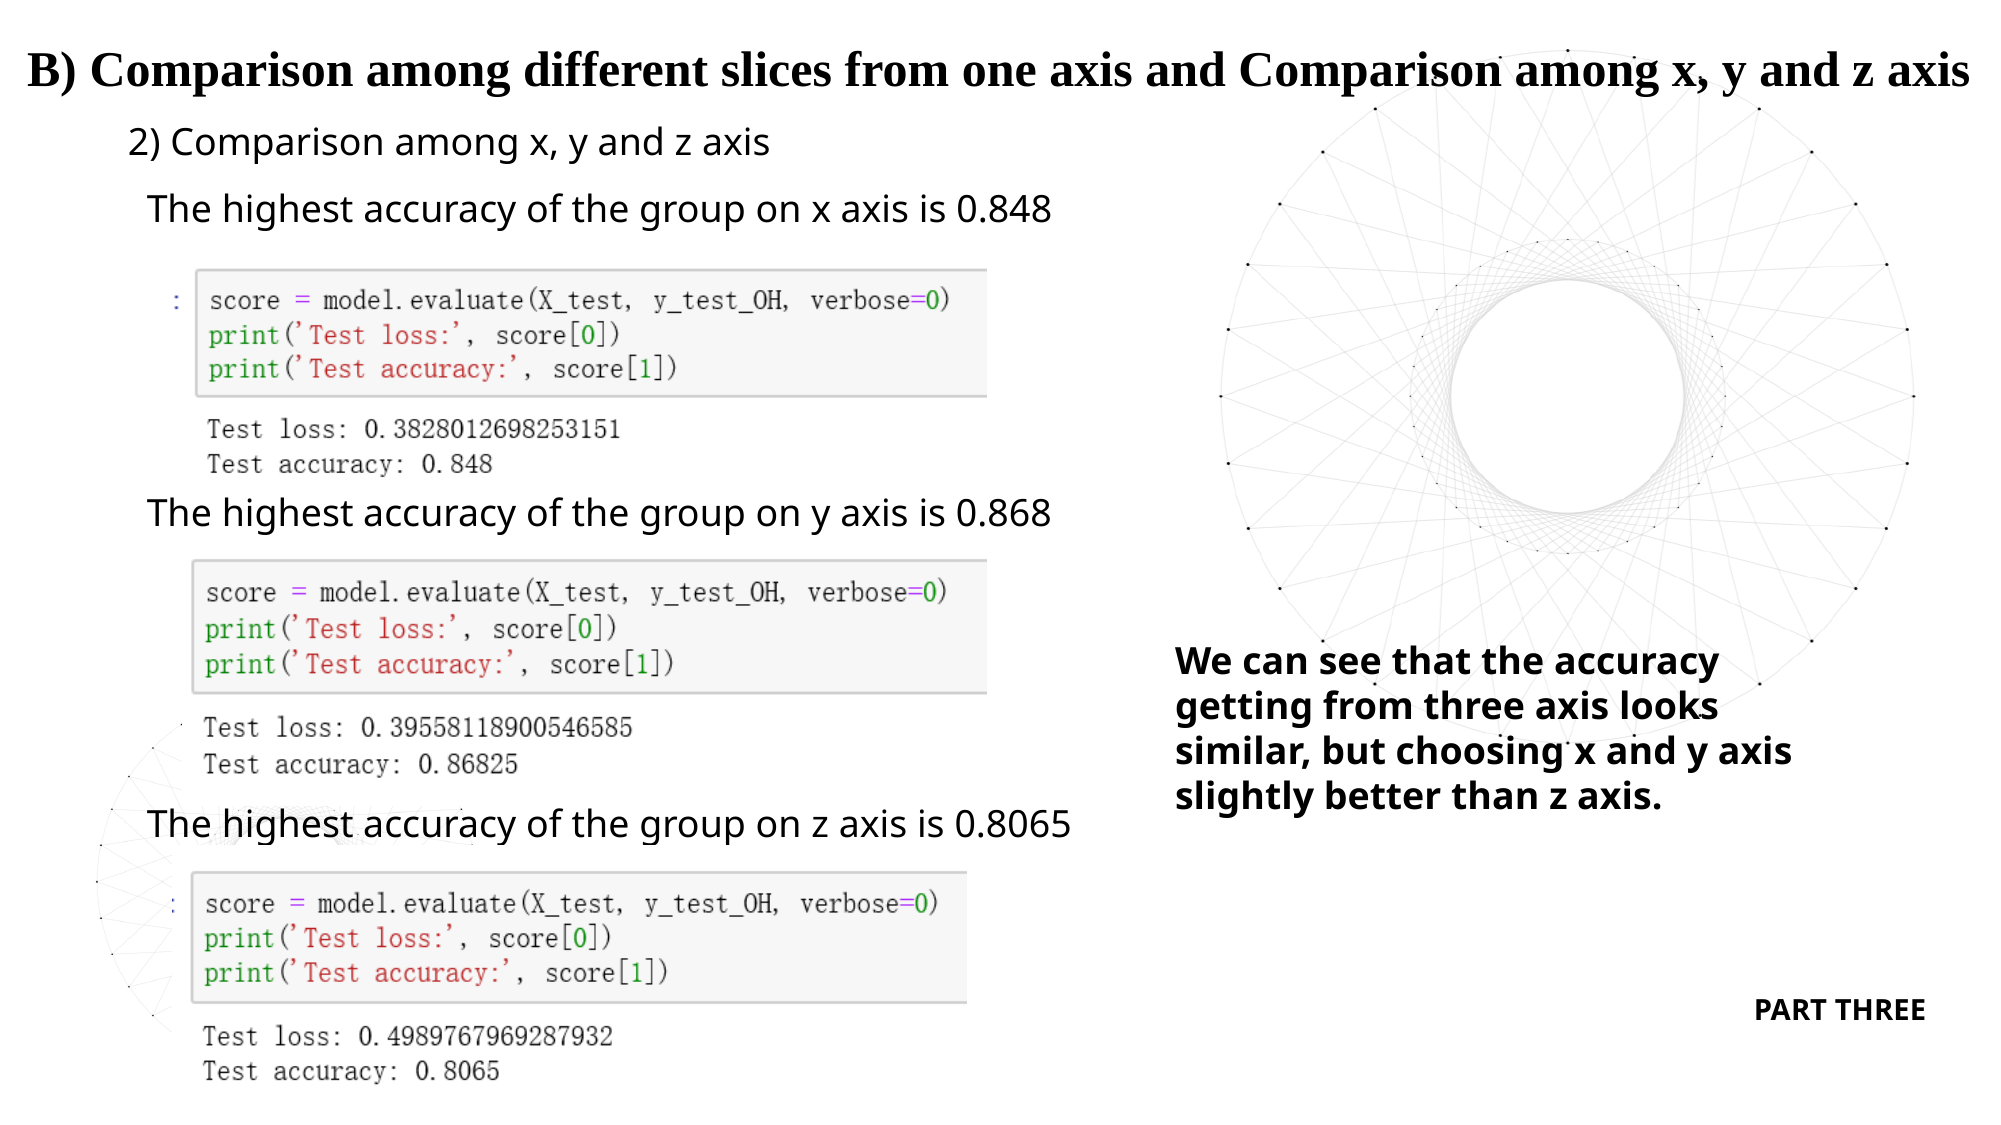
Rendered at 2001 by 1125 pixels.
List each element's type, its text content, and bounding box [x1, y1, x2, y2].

text_box 2) Comparison among x, y and z axis [113, 110, 1261, 170]
picture [1210, 104, 1936, 630]
picture [91, 541, 987, 1112]
text_box We can see that the accuracy getting from three axis looks similar, but choosing x and y axis slightly better than z axis. [1160, 630, 1880, 870]
text_box The highest accuracy of the group on x axis is 0.848 [132, 177, 1123, 238]
text_box B) Comparison among different slices from one axis and Comparison among x, y and z axis [12, 28, 2000, 104]
text_box The highest accuracy of the group on z axis is 0.8065 [132, 792, 1160, 853]
list PART THREE [1406, 978, 1950, 1044]
text_box The highest accuracy of the group on y axis is 0.868 [132, 481, 1161, 542]
picture [172, 238, 987, 516]
